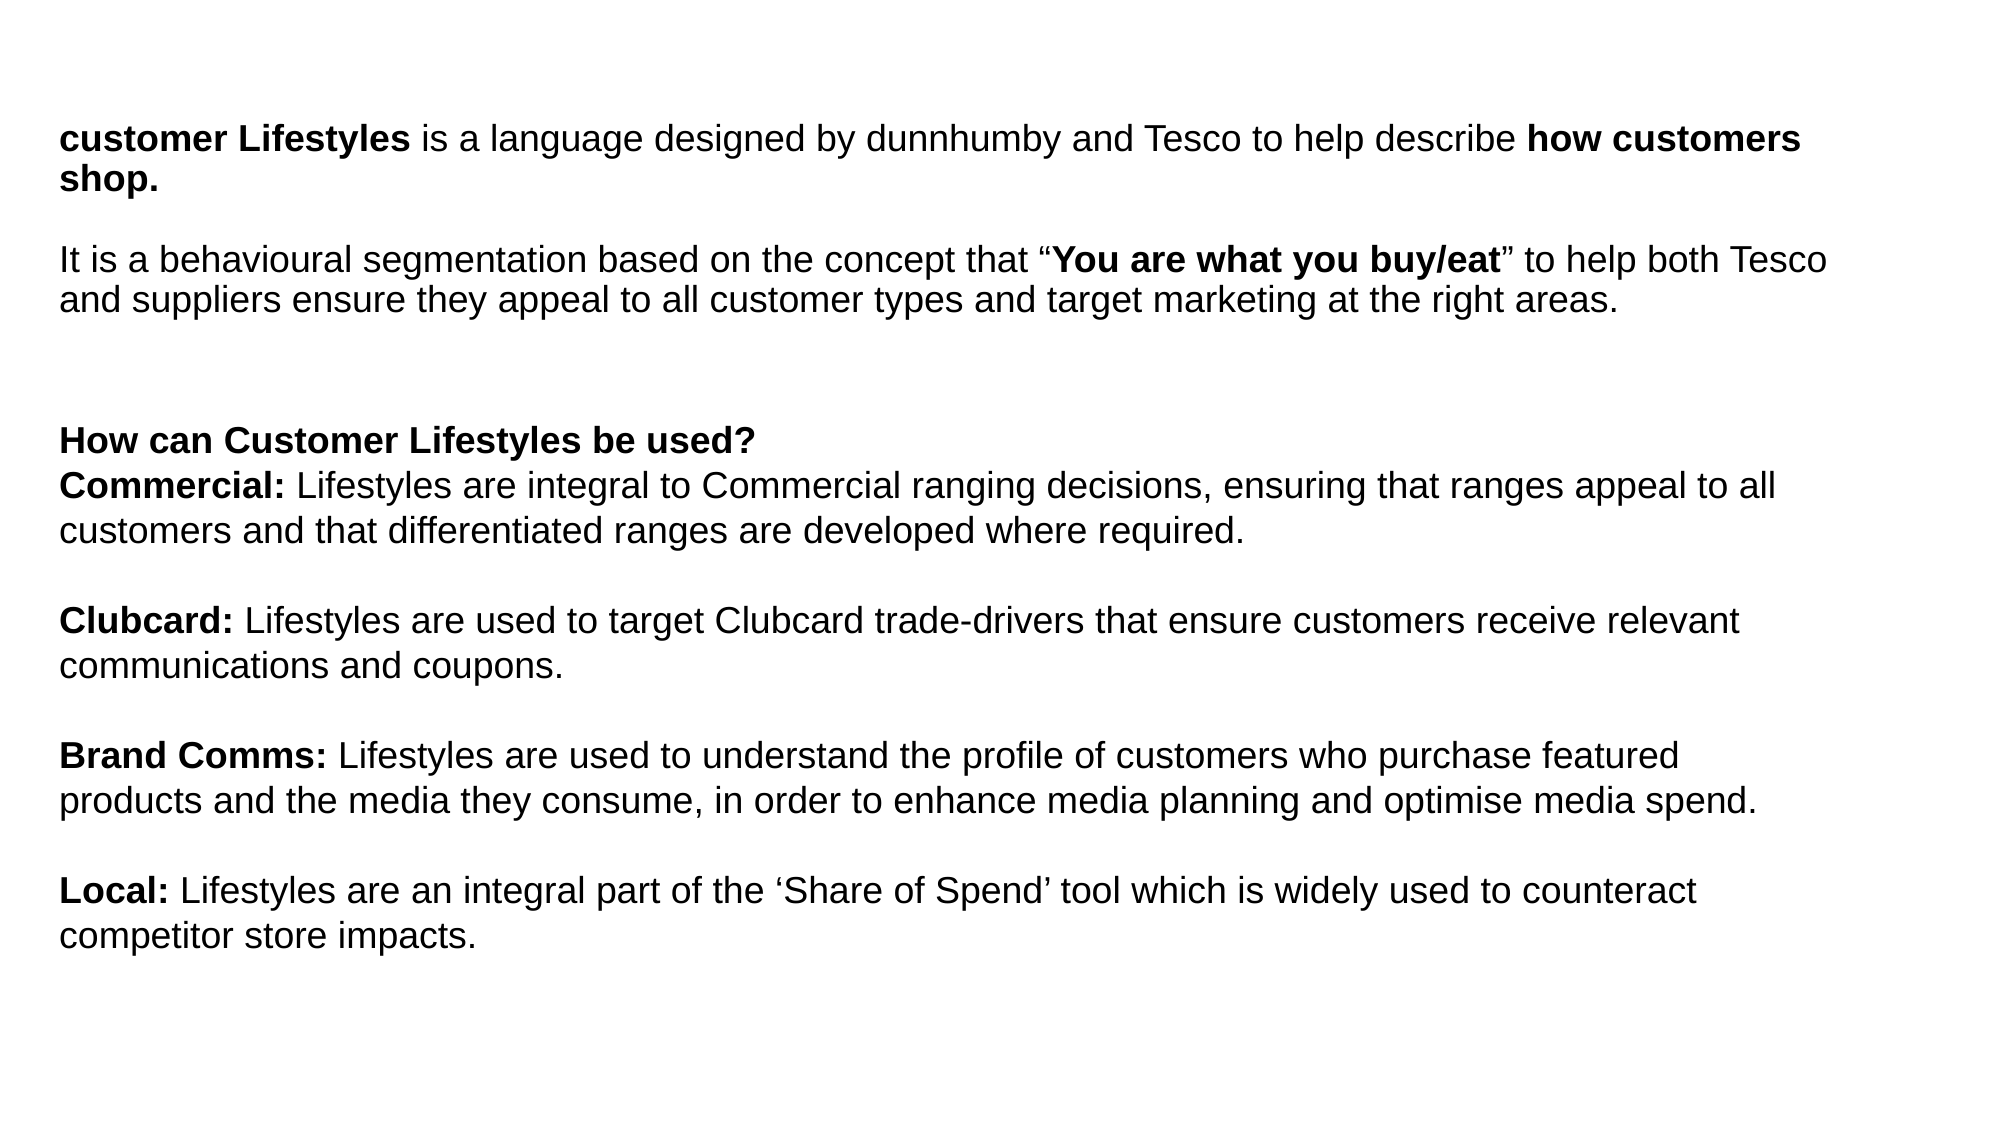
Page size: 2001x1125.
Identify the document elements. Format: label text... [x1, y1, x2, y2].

text_box How can Customer Lifestyles be used? Commercial: Lifestyles are integral to Commercial ranging decisions, ensuring that ranges appeal to all customers and that differentiated ranges are developed where required. Clubcard: Lifestyles are used to target Clubcard trade-drivers that ensure customers receive relevant communications and coupons. Brand Comms: Lifestyles are used to understand the profile of customers who purchase featured products and the media they consume, in order to enhance media planning and optimise media spend. Local: Lifestyles are an integral part of the ‘Share of Spend’ tool which is widely used to counteract competitor store impacts. [44, 408, 1836, 964]
text_box customer Lifestyles is a language designed by dunnhumby and Tesco to help describe how customers shop. It is a behavioural segmentation based on the concept that “You are what you buy/eat” to help both Tesco and suppliers ensure they appeal to all customer types and target marketing at the right areas. [44, 111, 1874, 435]
